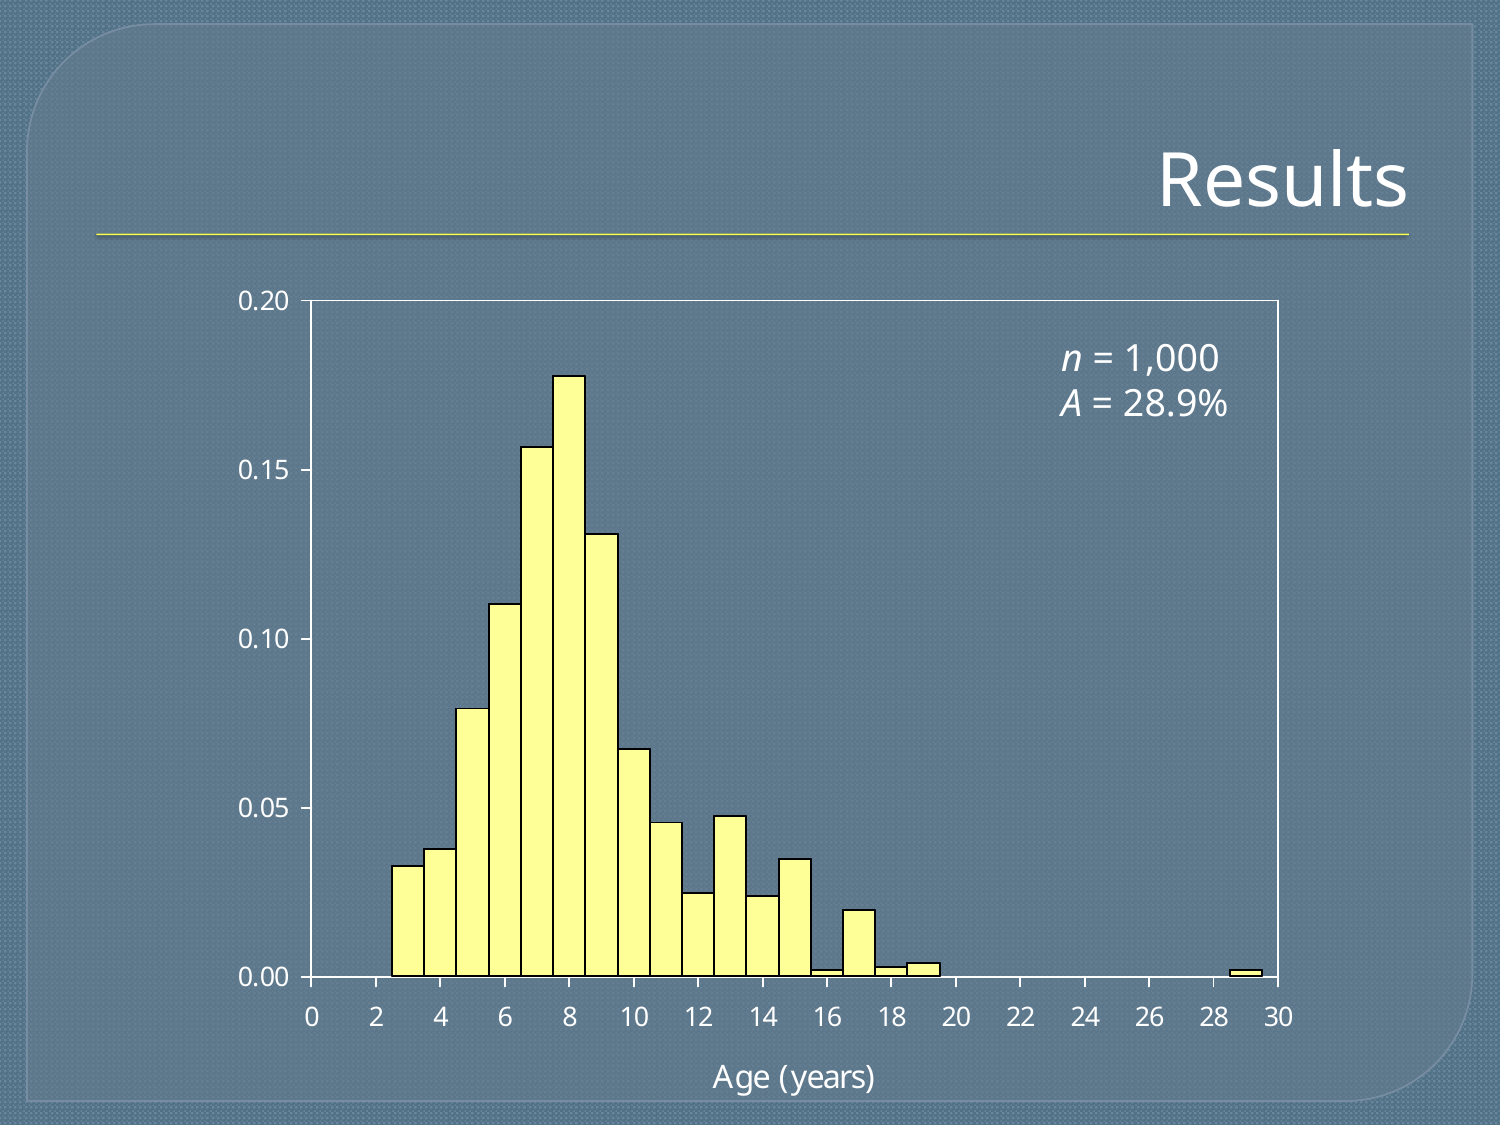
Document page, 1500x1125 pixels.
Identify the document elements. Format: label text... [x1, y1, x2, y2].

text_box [169, 199, 1331, 1100]
title Results [75, 41, 1425, 230]
